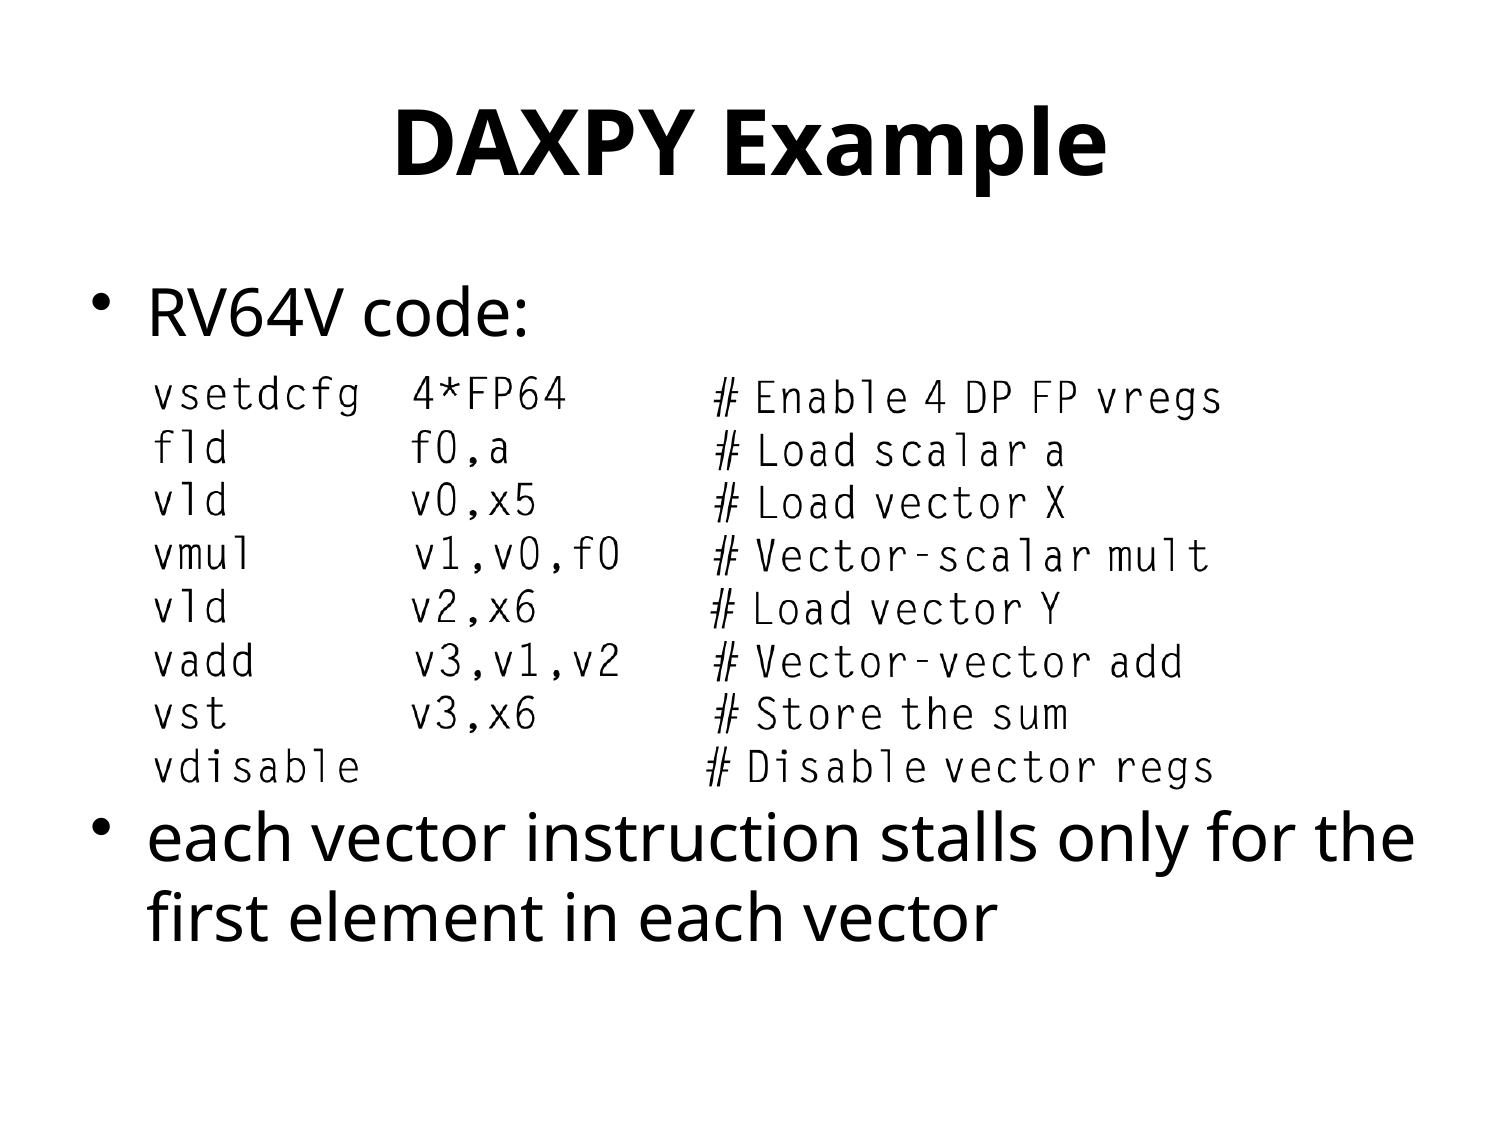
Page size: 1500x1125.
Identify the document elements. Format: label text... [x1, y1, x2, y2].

picture [148, 370, 626, 788]
picture [699, 370, 1223, 793]
list RV64V code: each vector instruction stalls only for the first element in each vector [75, 262, 1500, 1125]
title DAXPY Example [0, 45, 1500, 233]
